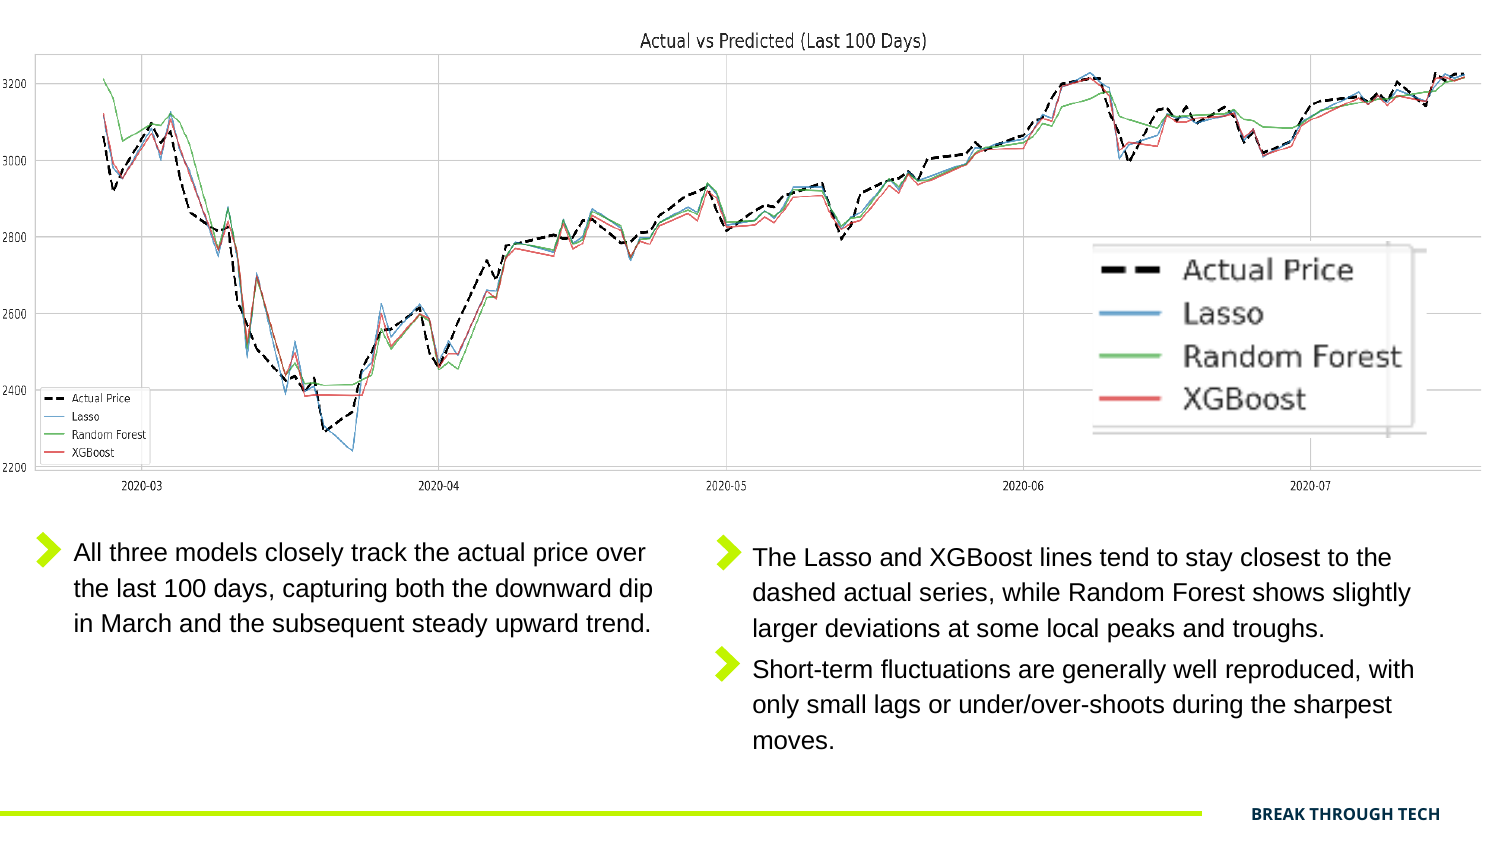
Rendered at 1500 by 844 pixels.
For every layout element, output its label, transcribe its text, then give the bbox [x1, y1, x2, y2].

text_box [36, 531, 56, 568]
text_box [715, 646, 735, 682]
text_box Short-term fluctuations are generally well reproduced, with only small lags or under/over-shoots during the sharpest moves. [735, 631, 1462, 740]
picture [0, 23, 1482, 499]
text_box [716, 534, 735, 571]
text_box All three models closely track the actual price over the last 100 days, capturing both the downward dip in March and the subsequent steady upward trend. [56, 514, 675, 710]
text_box The Lasso and XGBoost lines tend to stay closest to the dashed actual series, while Random Forest shows slightly larger deviations at some local peaks and troughs. [735, 518, 1462, 628]
